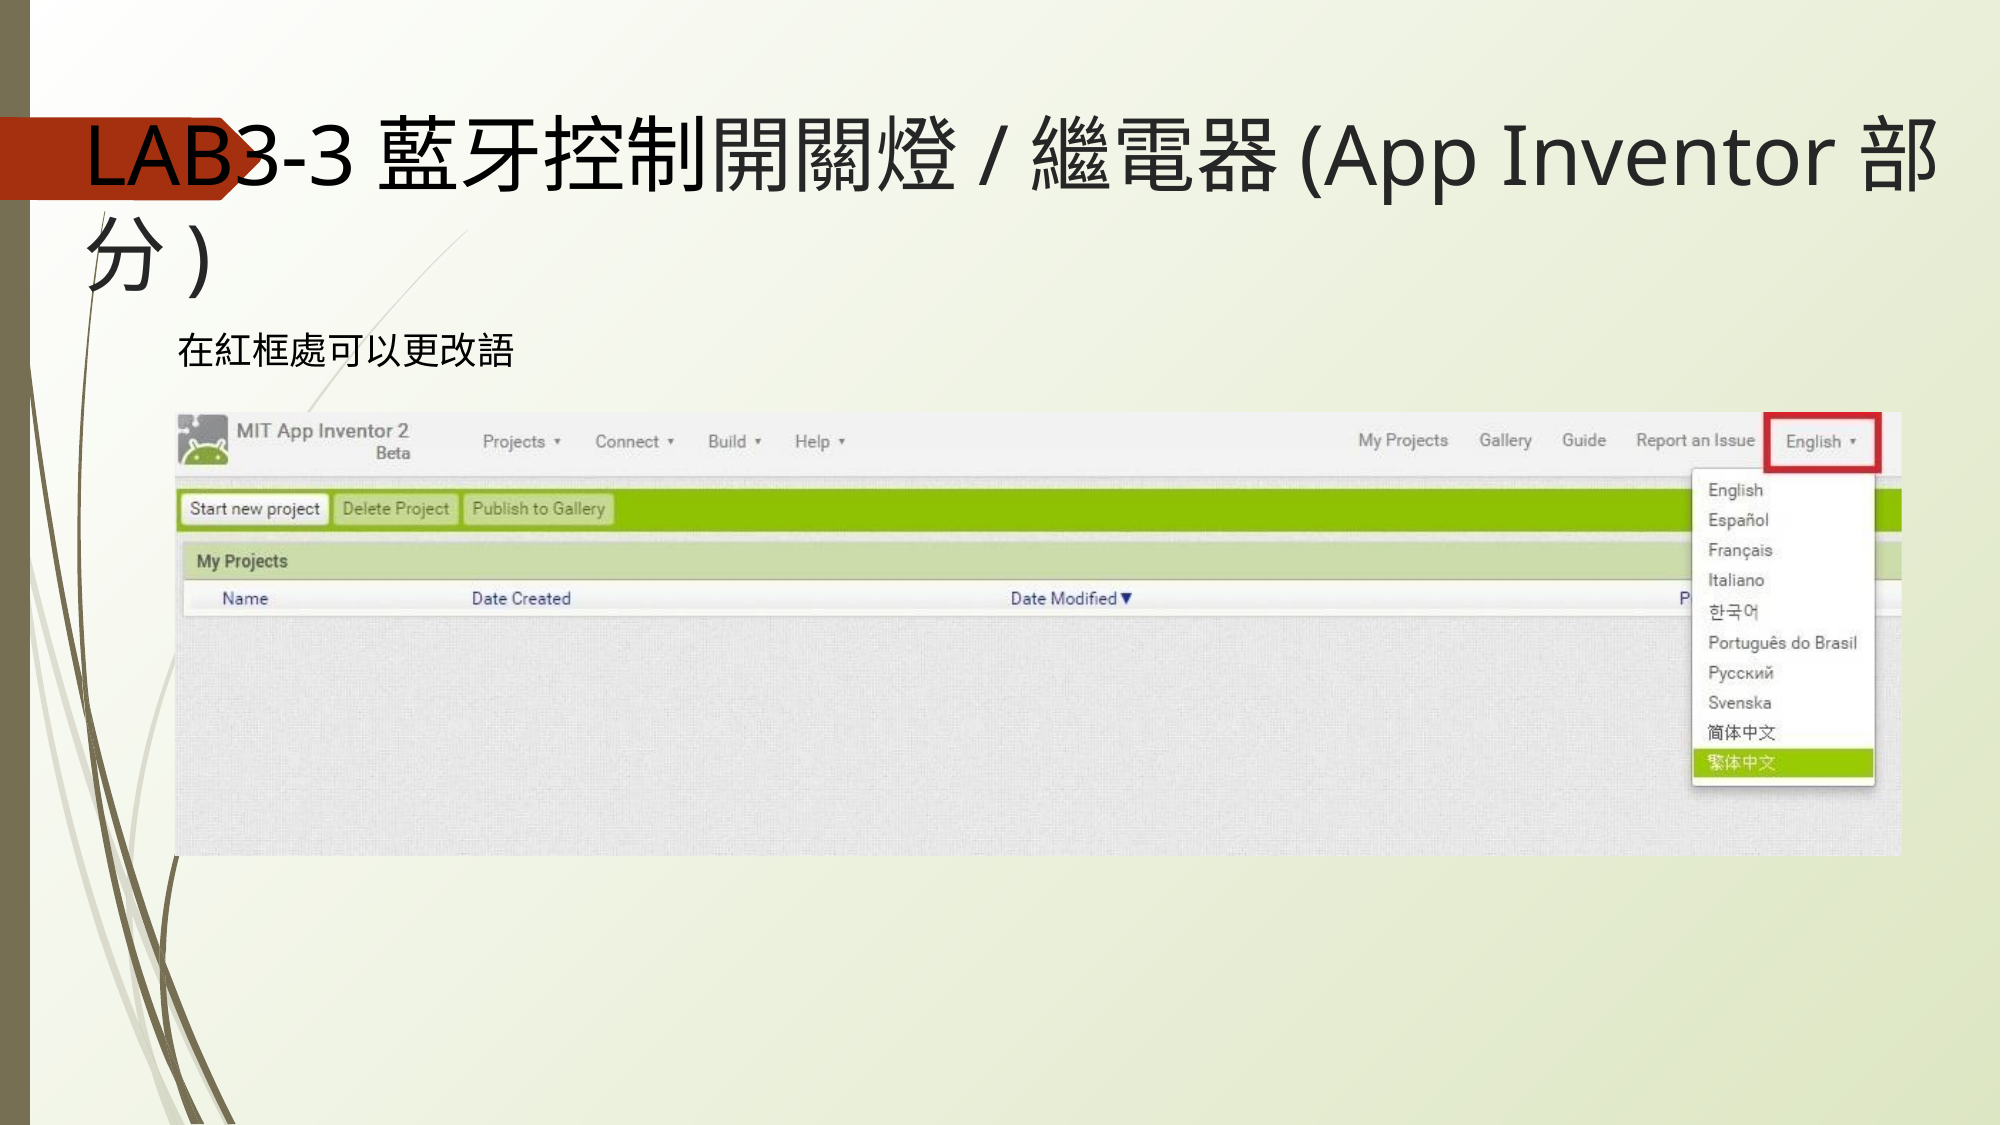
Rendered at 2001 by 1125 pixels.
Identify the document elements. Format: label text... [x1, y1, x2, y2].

text_box 在紅框處可以更改語 [174, 324, 660, 372]
text_box [174, 412, 1902, 856]
title LAB3-3藍牙控制開關燈/繼電器(App Inventor部分) [81, 99, 2000, 303]
